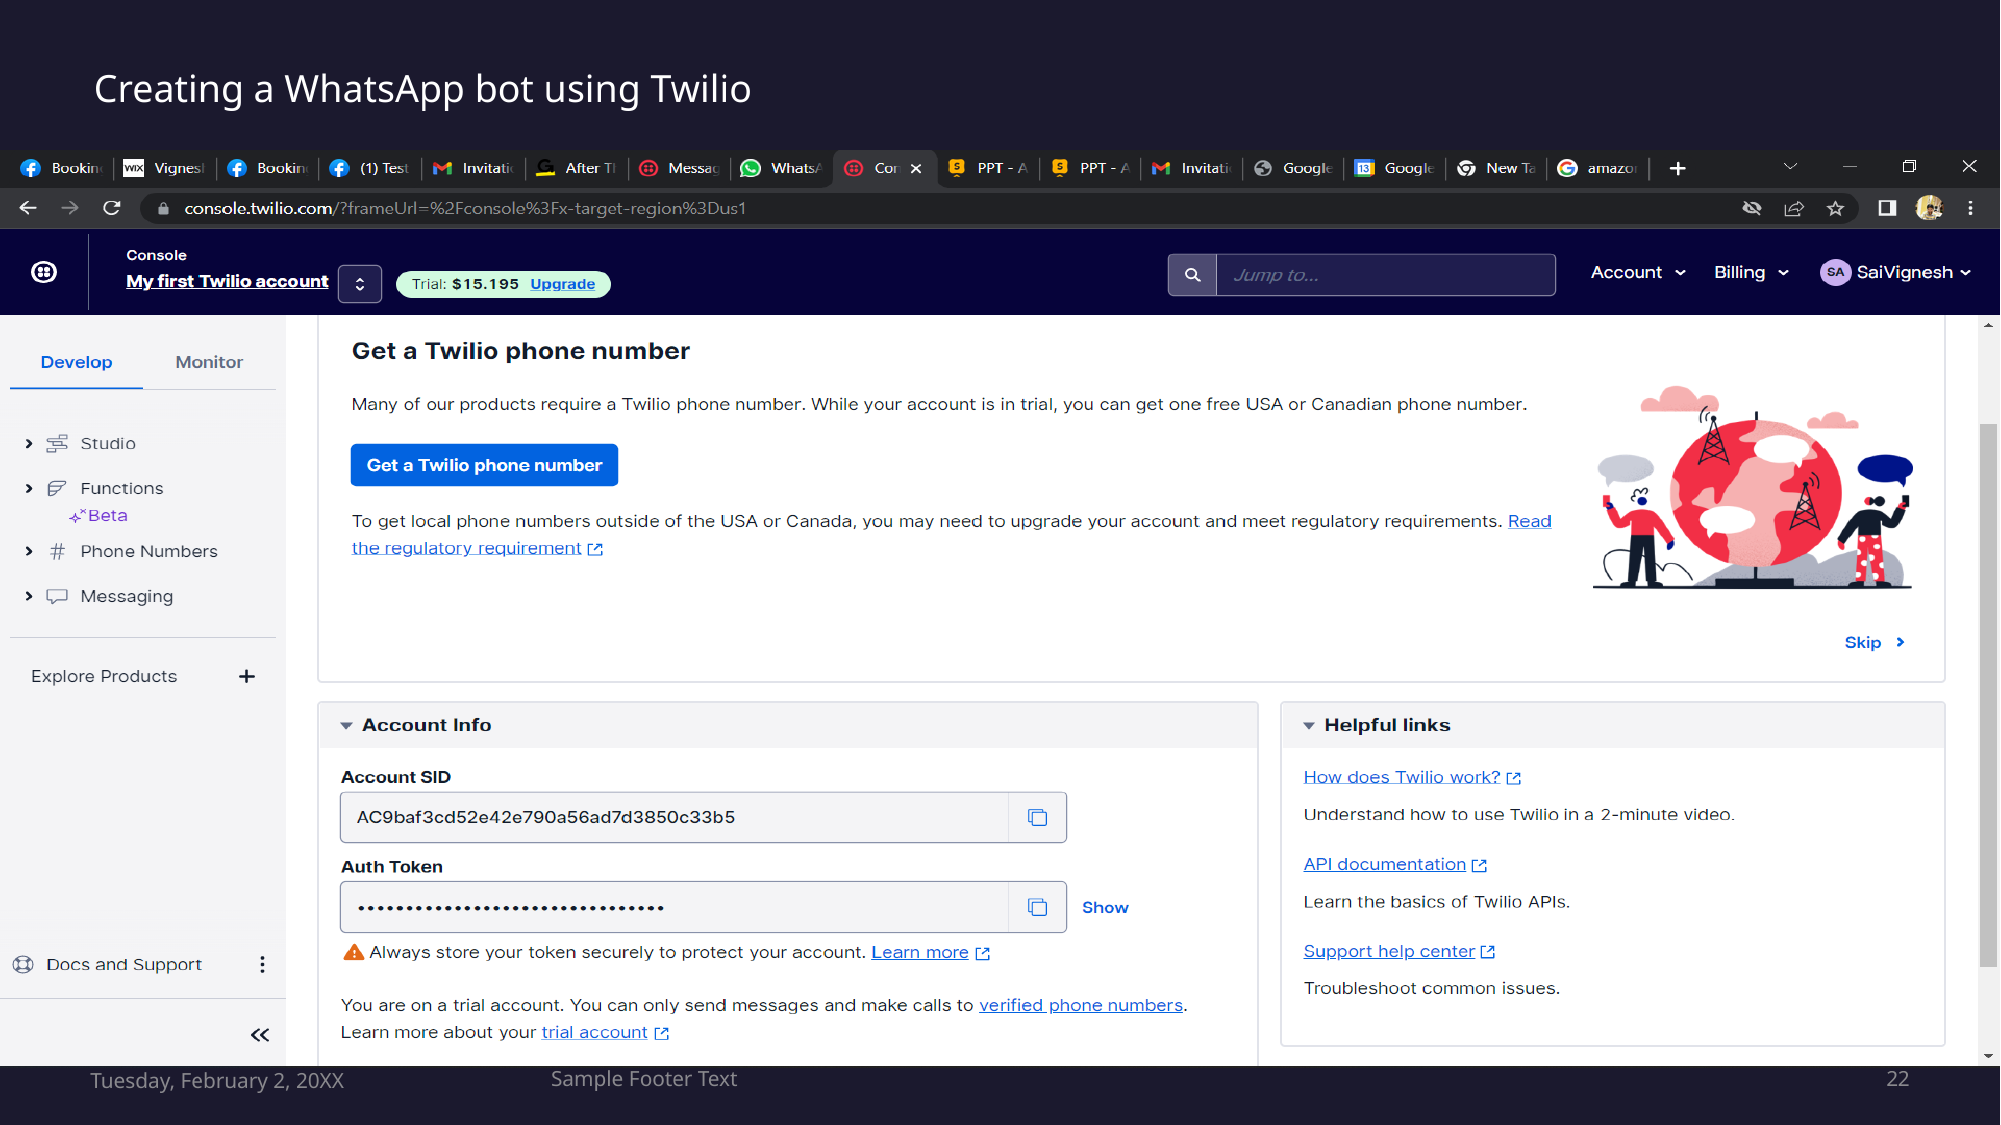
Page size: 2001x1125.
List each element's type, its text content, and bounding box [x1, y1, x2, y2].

footer Sample Footer Text [551, 1068, 1598, 1093]
picture [0, 149, 2000, 1068]
slide_number 22 [1632, 1068, 1910, 1093]
text_box Creating a WhatsApp bot using Twilio [79, 57, 982, 118]
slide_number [90, 1068, 522, 1093]
